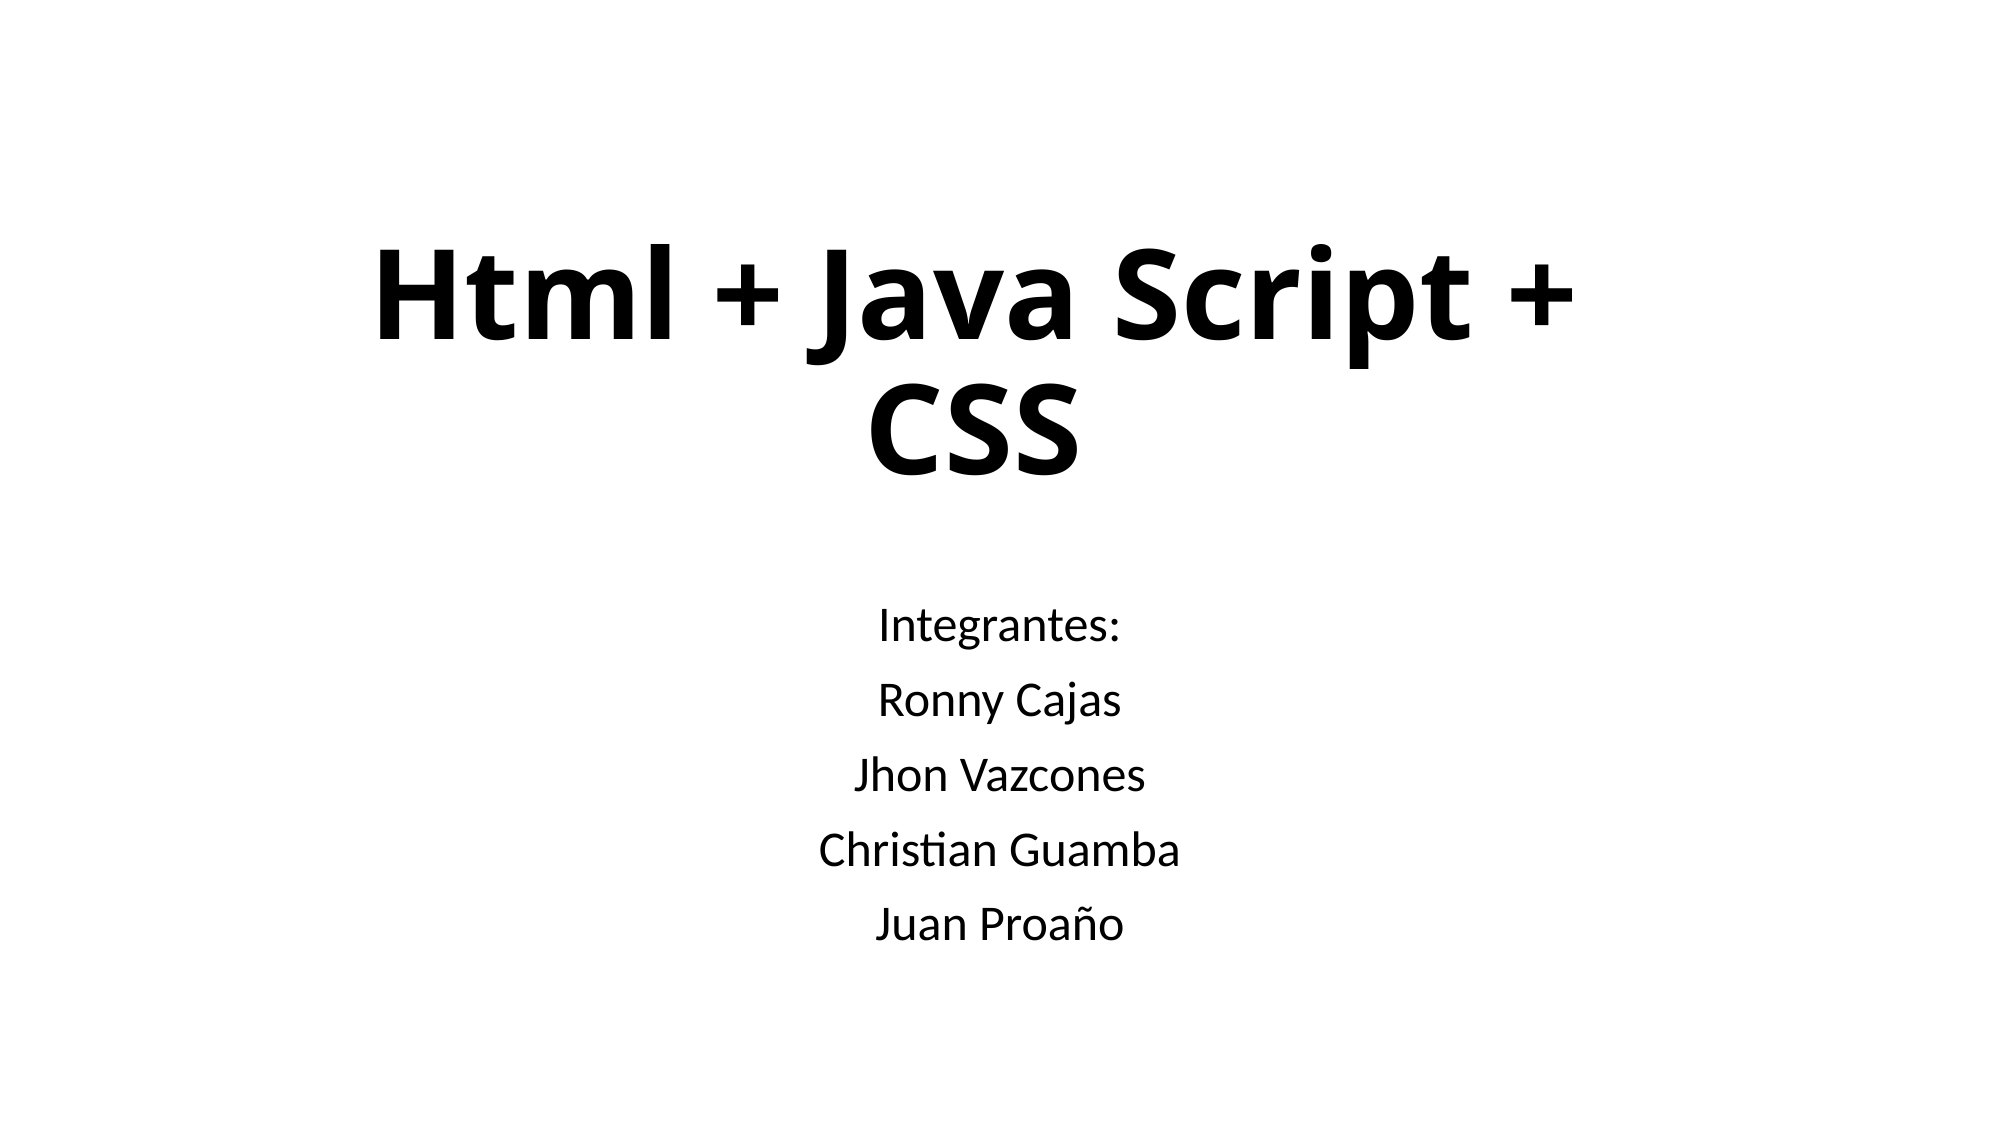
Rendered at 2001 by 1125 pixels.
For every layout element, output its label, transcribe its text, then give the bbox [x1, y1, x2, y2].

subtitle Integrantes: Ronny Cajas Jhon Vazcones Christian Guamba Juan Proaño [249, 590, 1750, 1048]
title Html + Java Script + CSS [249, 274, 1698, 510]
